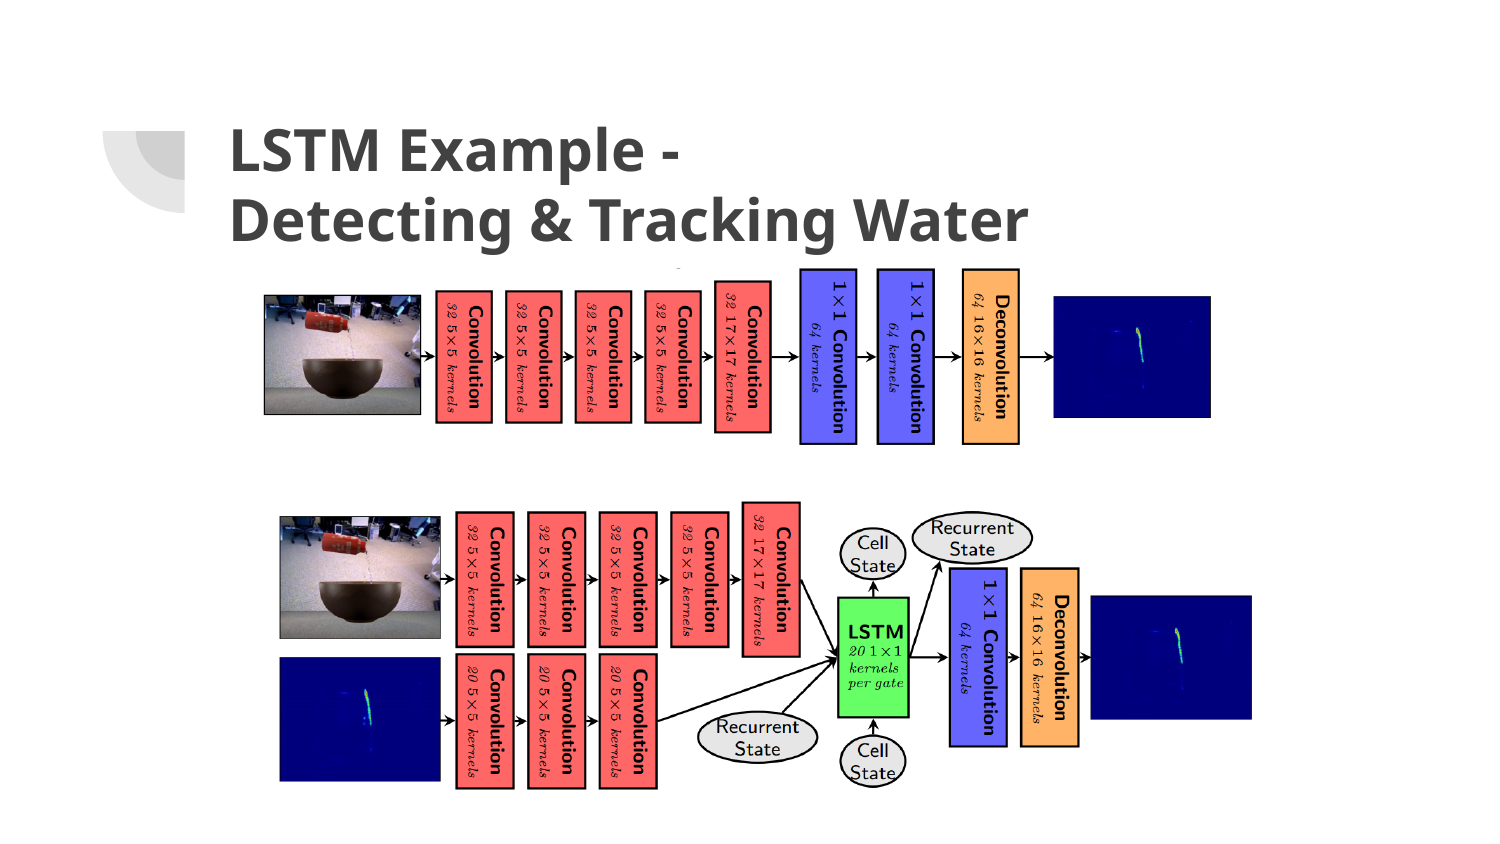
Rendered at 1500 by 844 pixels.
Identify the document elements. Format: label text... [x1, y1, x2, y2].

picture [269, 499, 1255, 794]
title LSTM Example - Detecting & Tracking Water [213, 98, 1368, 263]
picture [254, 268, 1218, 449]
